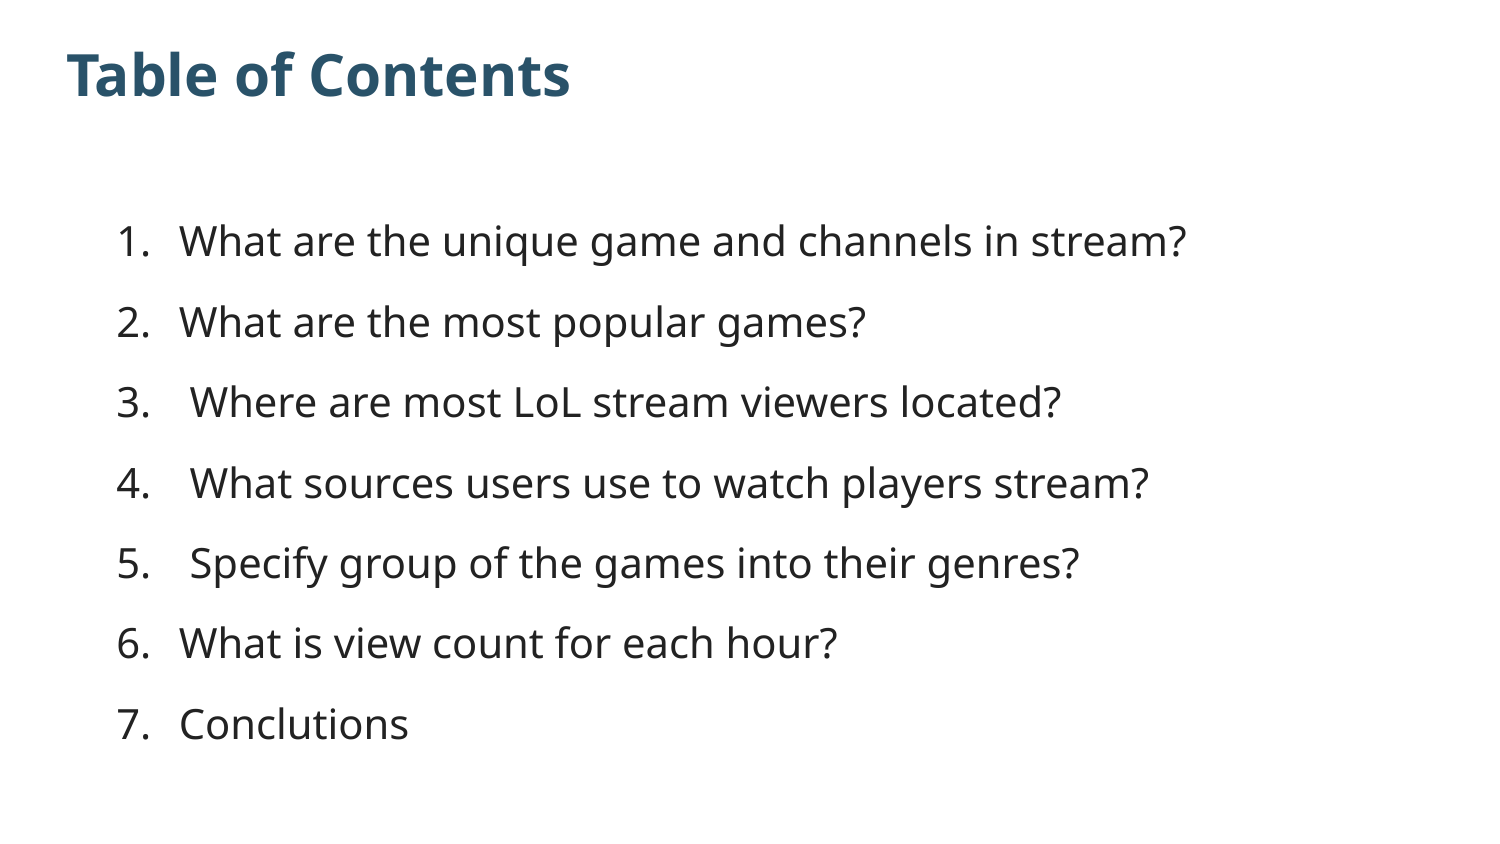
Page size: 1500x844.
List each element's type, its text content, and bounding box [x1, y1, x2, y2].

title Table of Contents [51, 23, 1449, 117]
text_box What are the unique game and channels in stream? What are the most popular games? Where are most LoL stream viewers located? What sources users use to watch players stream? Specify group of the games into their genres? What is view count for each hour? Conclutions [88, 134, 1412, 821]
